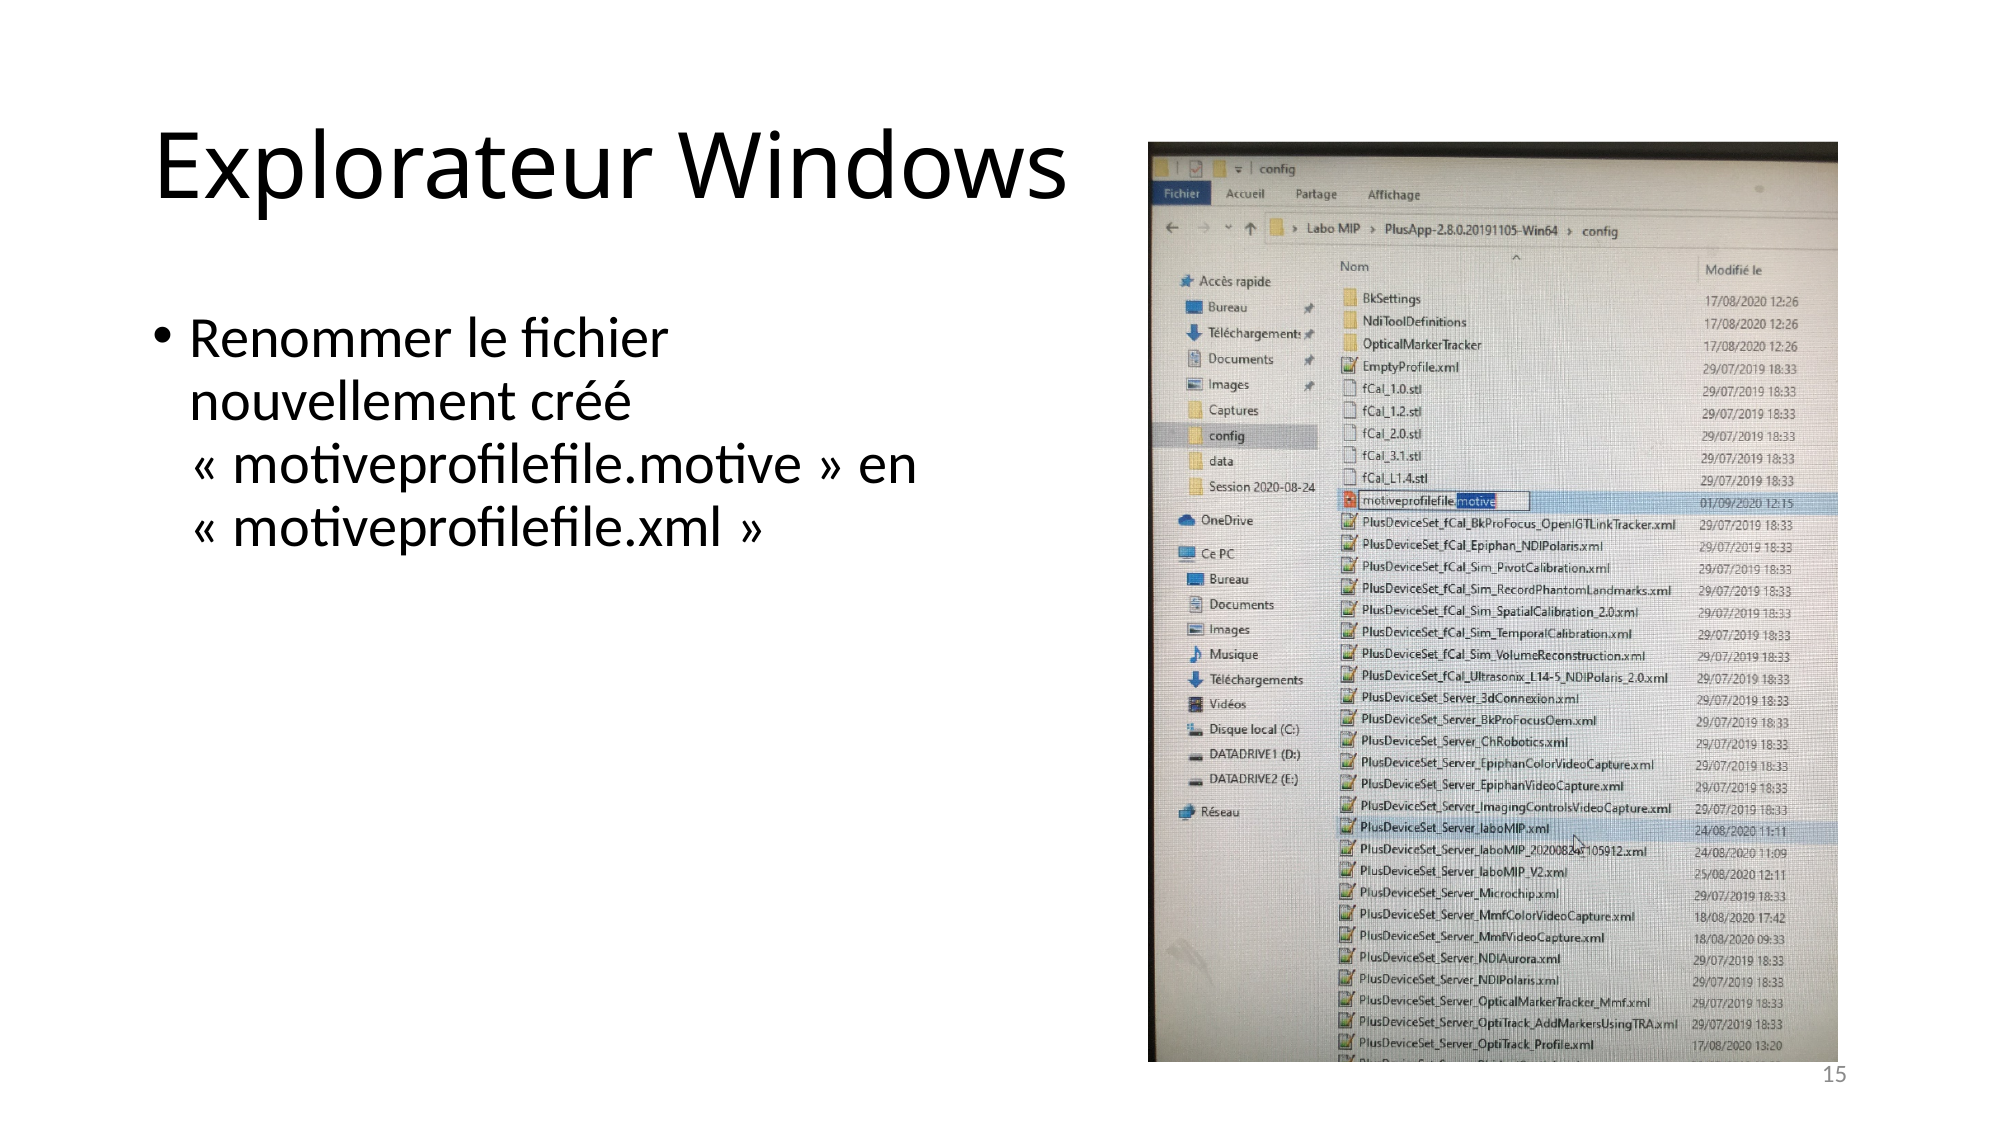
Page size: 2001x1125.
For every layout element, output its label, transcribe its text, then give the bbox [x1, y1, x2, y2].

list Renommer le fichier nouvellement créé « motiveprofilefile.motive » en « motiveprofilefile.xml » [137, 299, 995, 1014]
title Explorateur Windows [137, 59, 1863, 278]
picture [1032, 143, 1953, 1061]
slide_number 15 [1412, 1042, 1863, 1103]
